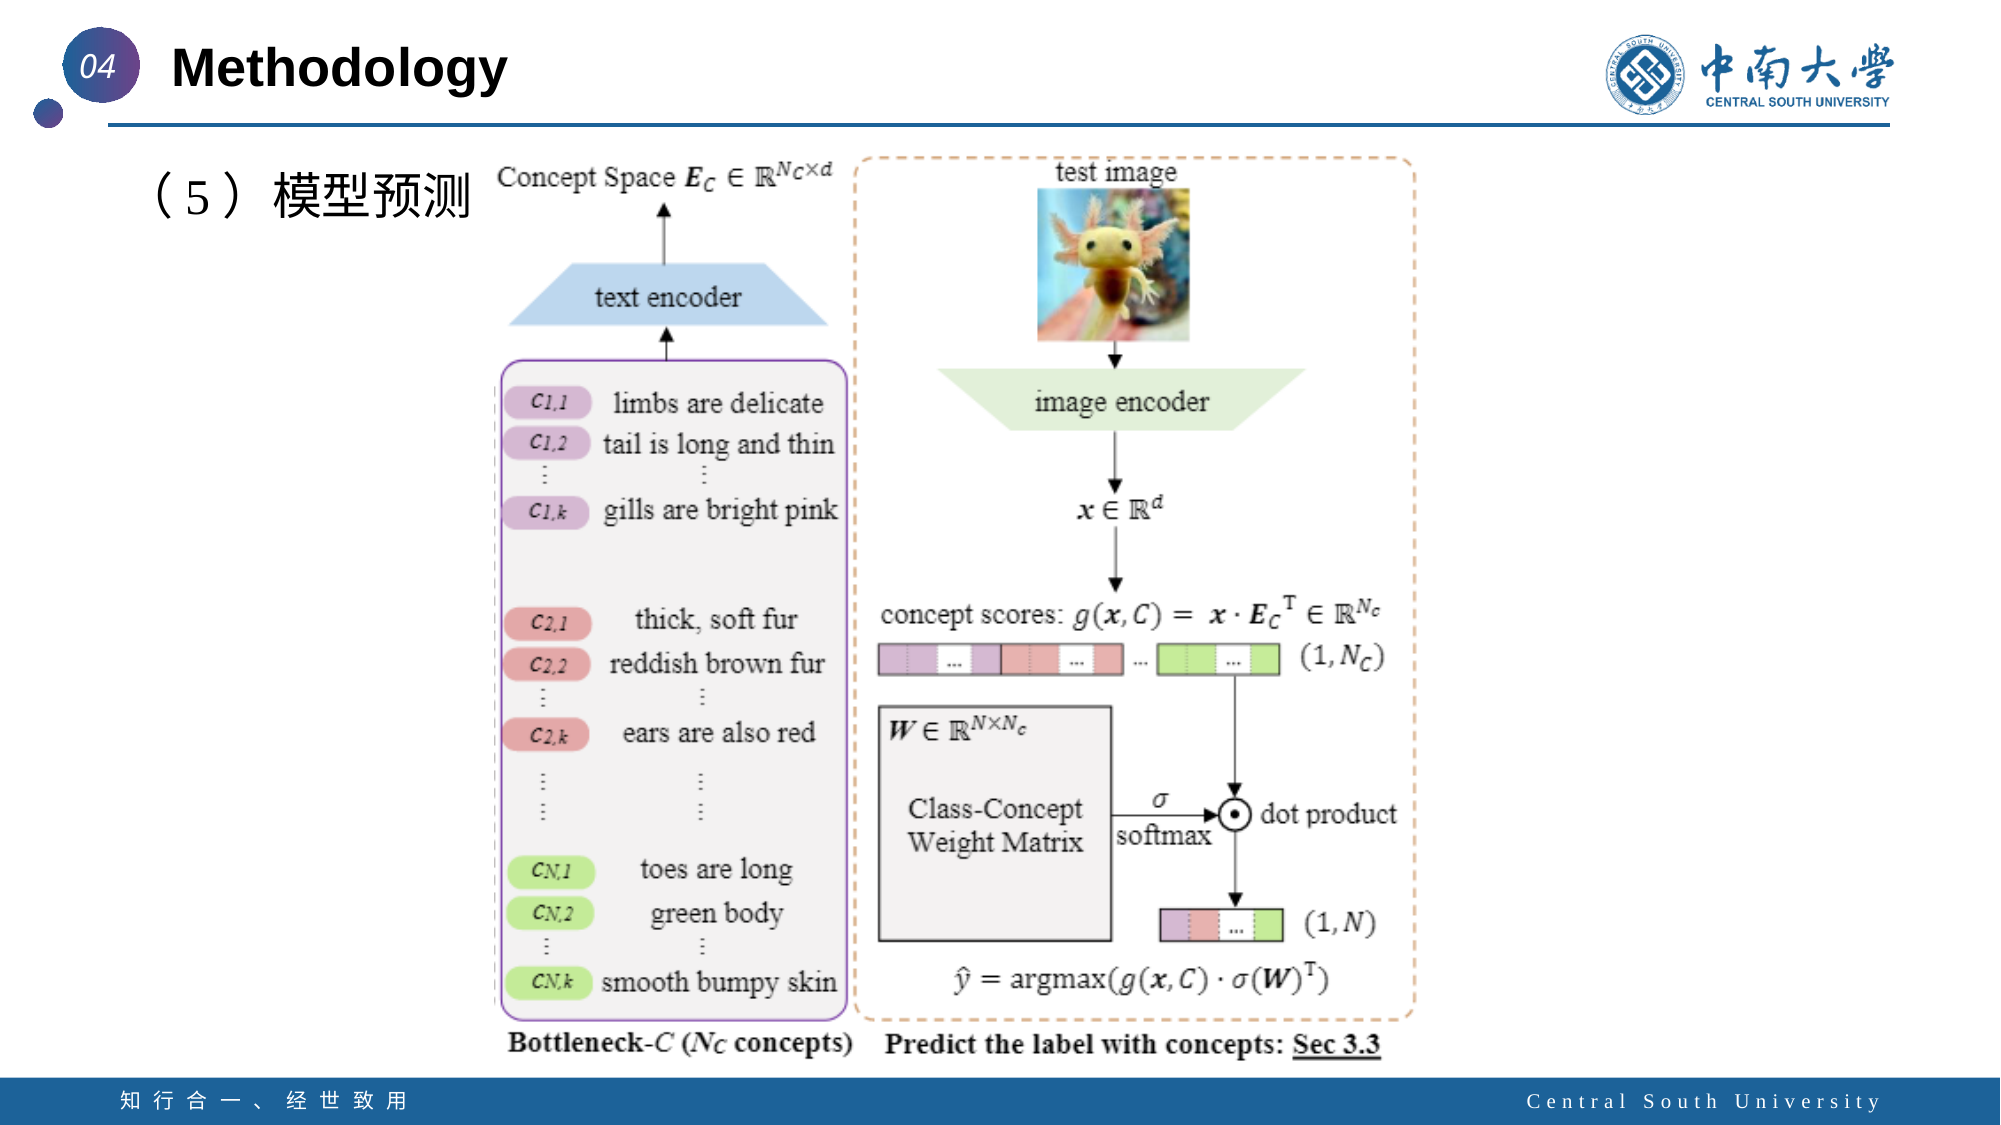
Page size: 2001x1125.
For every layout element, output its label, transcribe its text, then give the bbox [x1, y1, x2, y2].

text_box 知行合一、经世致用 [105, 1080, 423, 1120]
text_box （5）模型预测 [108, 157, 494, 232]
text_box Methodology [171, 23, 531, 107]
text_box Central South University [1511, 1080, 1894, 1120]
text_box [0, 1077, 2000, 1125]
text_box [33, 26, 153, 128]
text_box [158, 0, 1050, 118]
picture [1595, 28, 1907, 121]
picture [494, 139, 1424, 1068]
